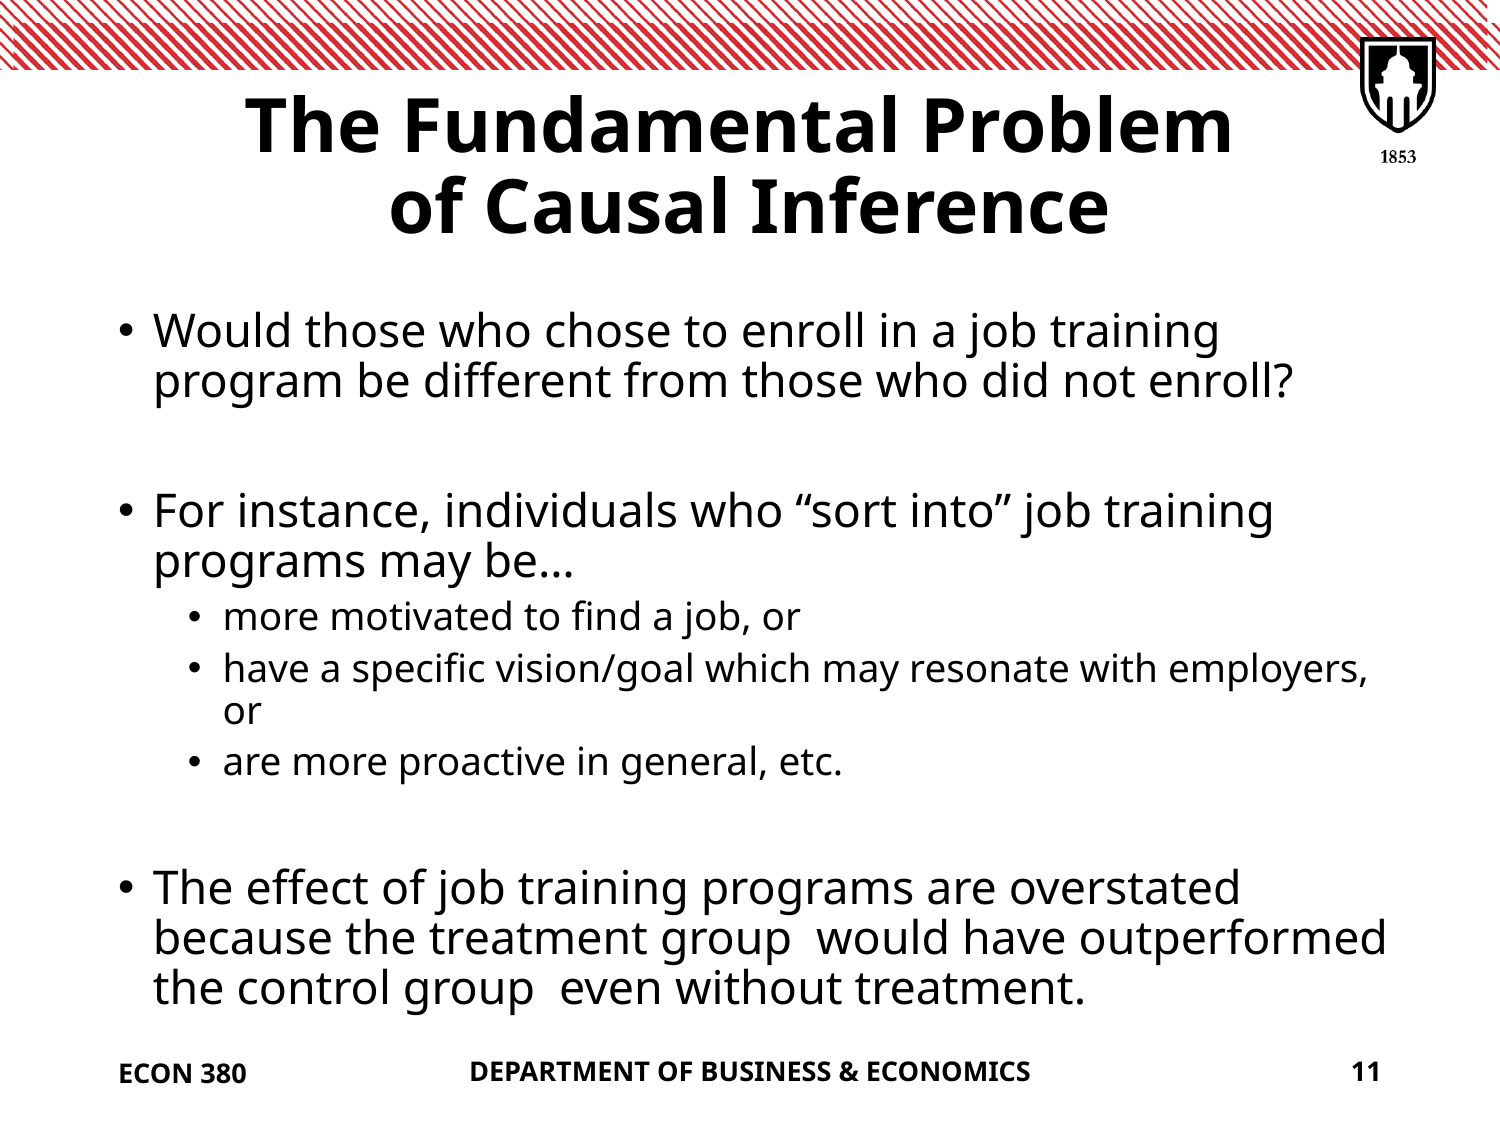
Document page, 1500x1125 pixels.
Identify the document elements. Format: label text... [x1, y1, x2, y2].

title The Fundamental Problem of Causal Inference [103, 59, 1397, 278]
footer DEPARTMENT OF BUSINESS & ECONOMICS [277, 1042, 1059, 1103]
picture [0, 0, 1500, 163]
slide_number ECON 380 [103, 1042, 277, 1103]
slide_number 11 [1059, 1042, 1397, 1103]
